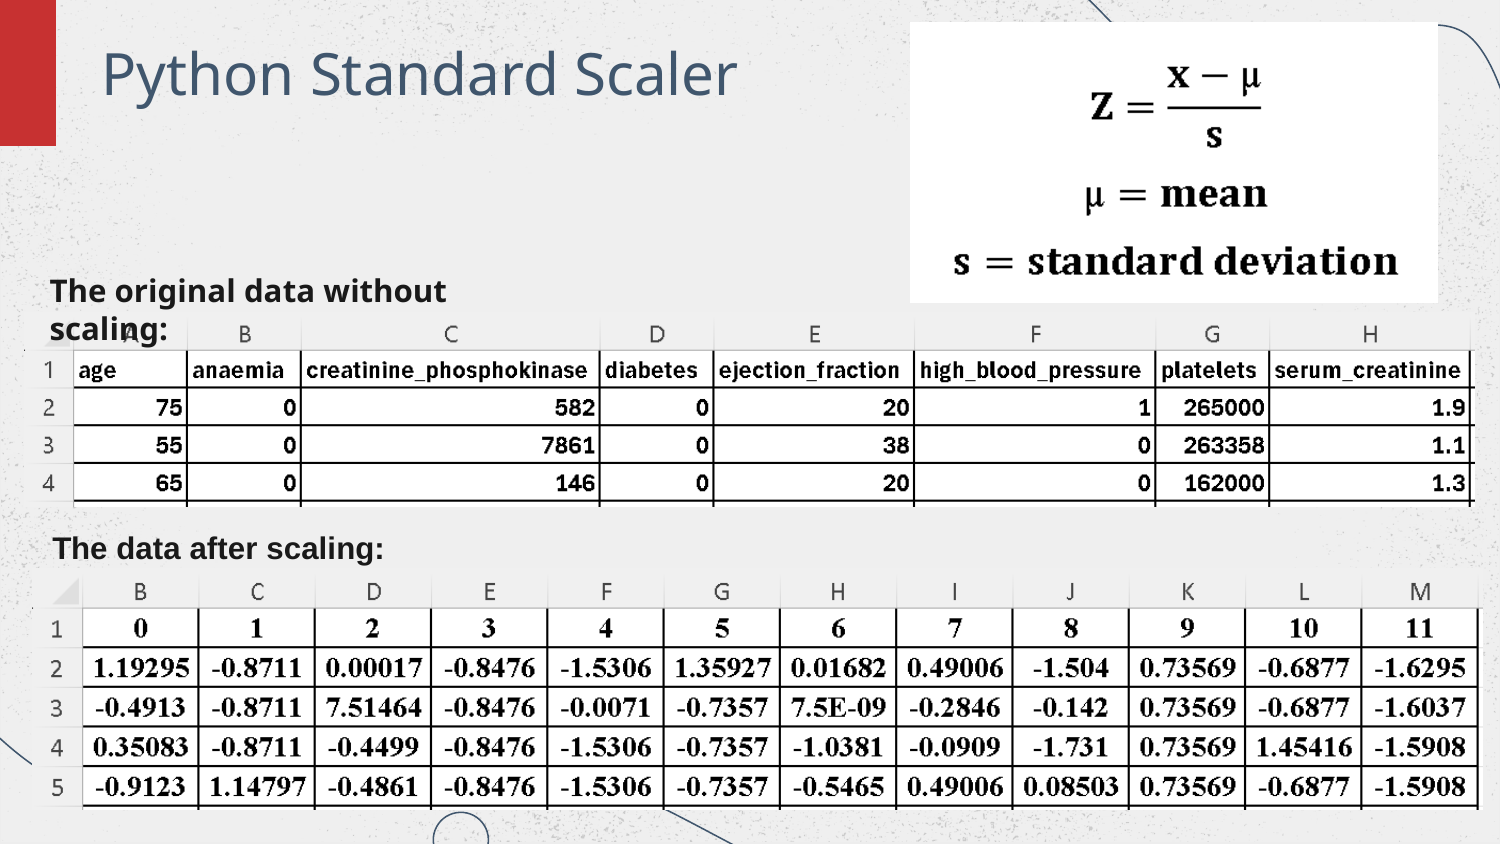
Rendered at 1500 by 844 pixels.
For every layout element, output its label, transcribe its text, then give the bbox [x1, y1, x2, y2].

text_box The original data without scaling: [34, 256, 562, 310]
picture [910, 22, 1438, 303]
picture [32, 568, 1483, 810]
title Python Standard Scaler [86, 22, 908, 204]
picture [24, 311, 1476, 507]
text_box The data after scaling: [37, 516, 565, 567]
